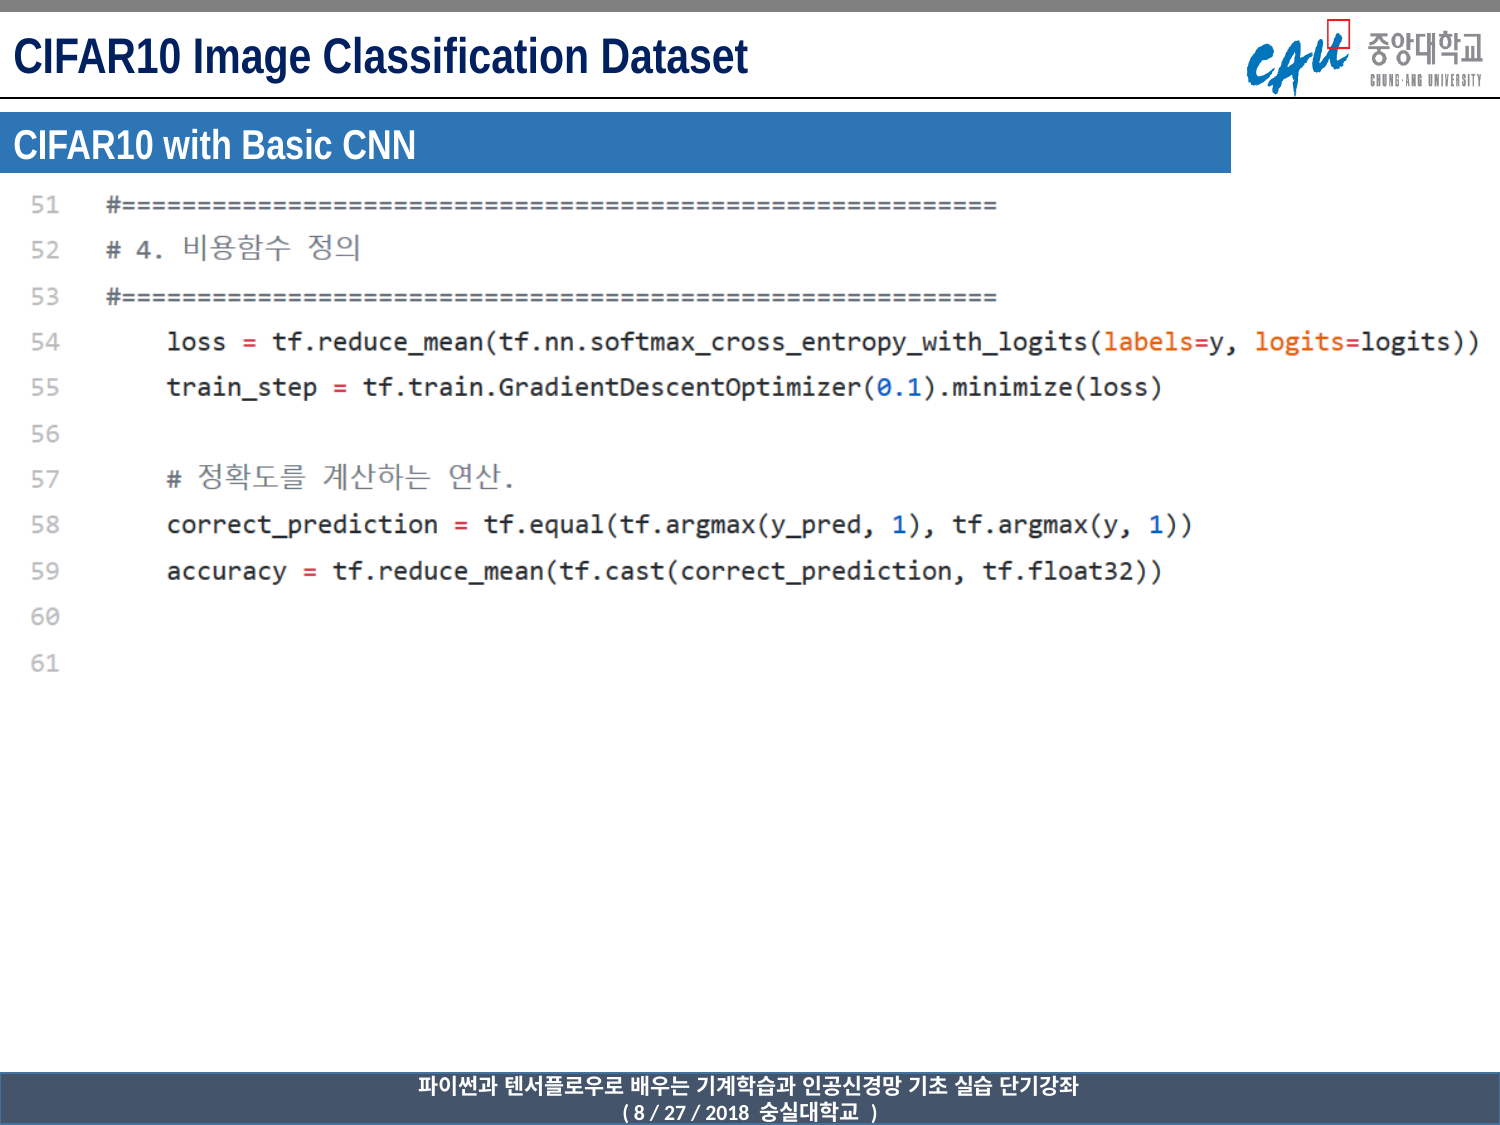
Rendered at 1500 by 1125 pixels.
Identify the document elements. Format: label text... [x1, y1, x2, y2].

text_box CIFAR10 Image Classification Dataset [0, 4, 1173, 103]
picture [0, 173, 1500, 688]
picture [1227, 5, 1500, 110]
text_box CIFAR10 with Basic CNN [0, 112, 1231, 173]
